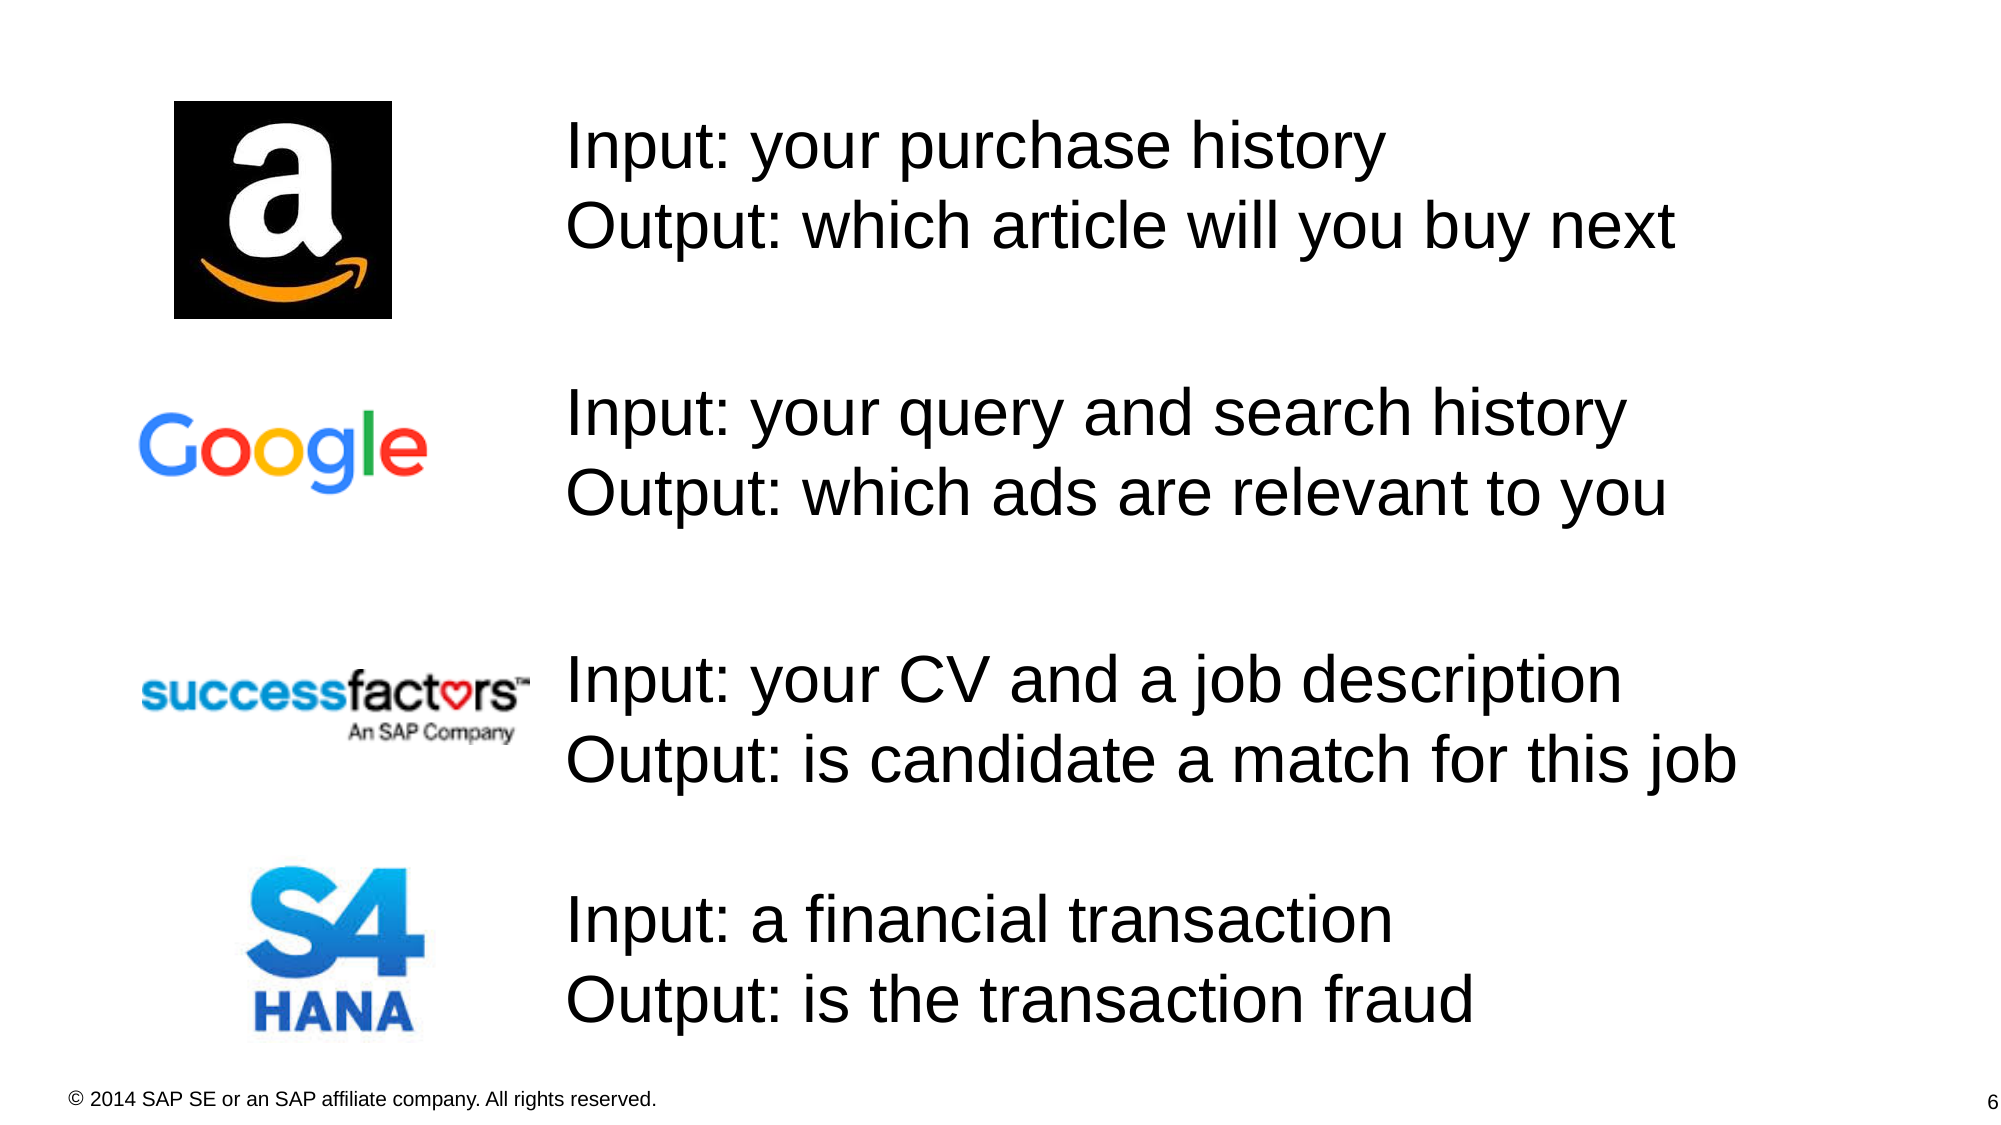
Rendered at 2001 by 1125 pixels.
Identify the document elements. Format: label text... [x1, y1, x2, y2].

picture [141, 669, 530, 745]
picture [210, 855, 462, 1044]
picture [47, 324, 518, 588]
text_box Input: your purchase history Output: which article will you buy next Input: your query and search history Output: which ads are relevant to you Input: your CV and a job description Output: is candidate a match for this job Input: a financial transaction Output: is the transaction fraud [565, 101, 1894, 812]
picture [173, 101, 392, 319]
